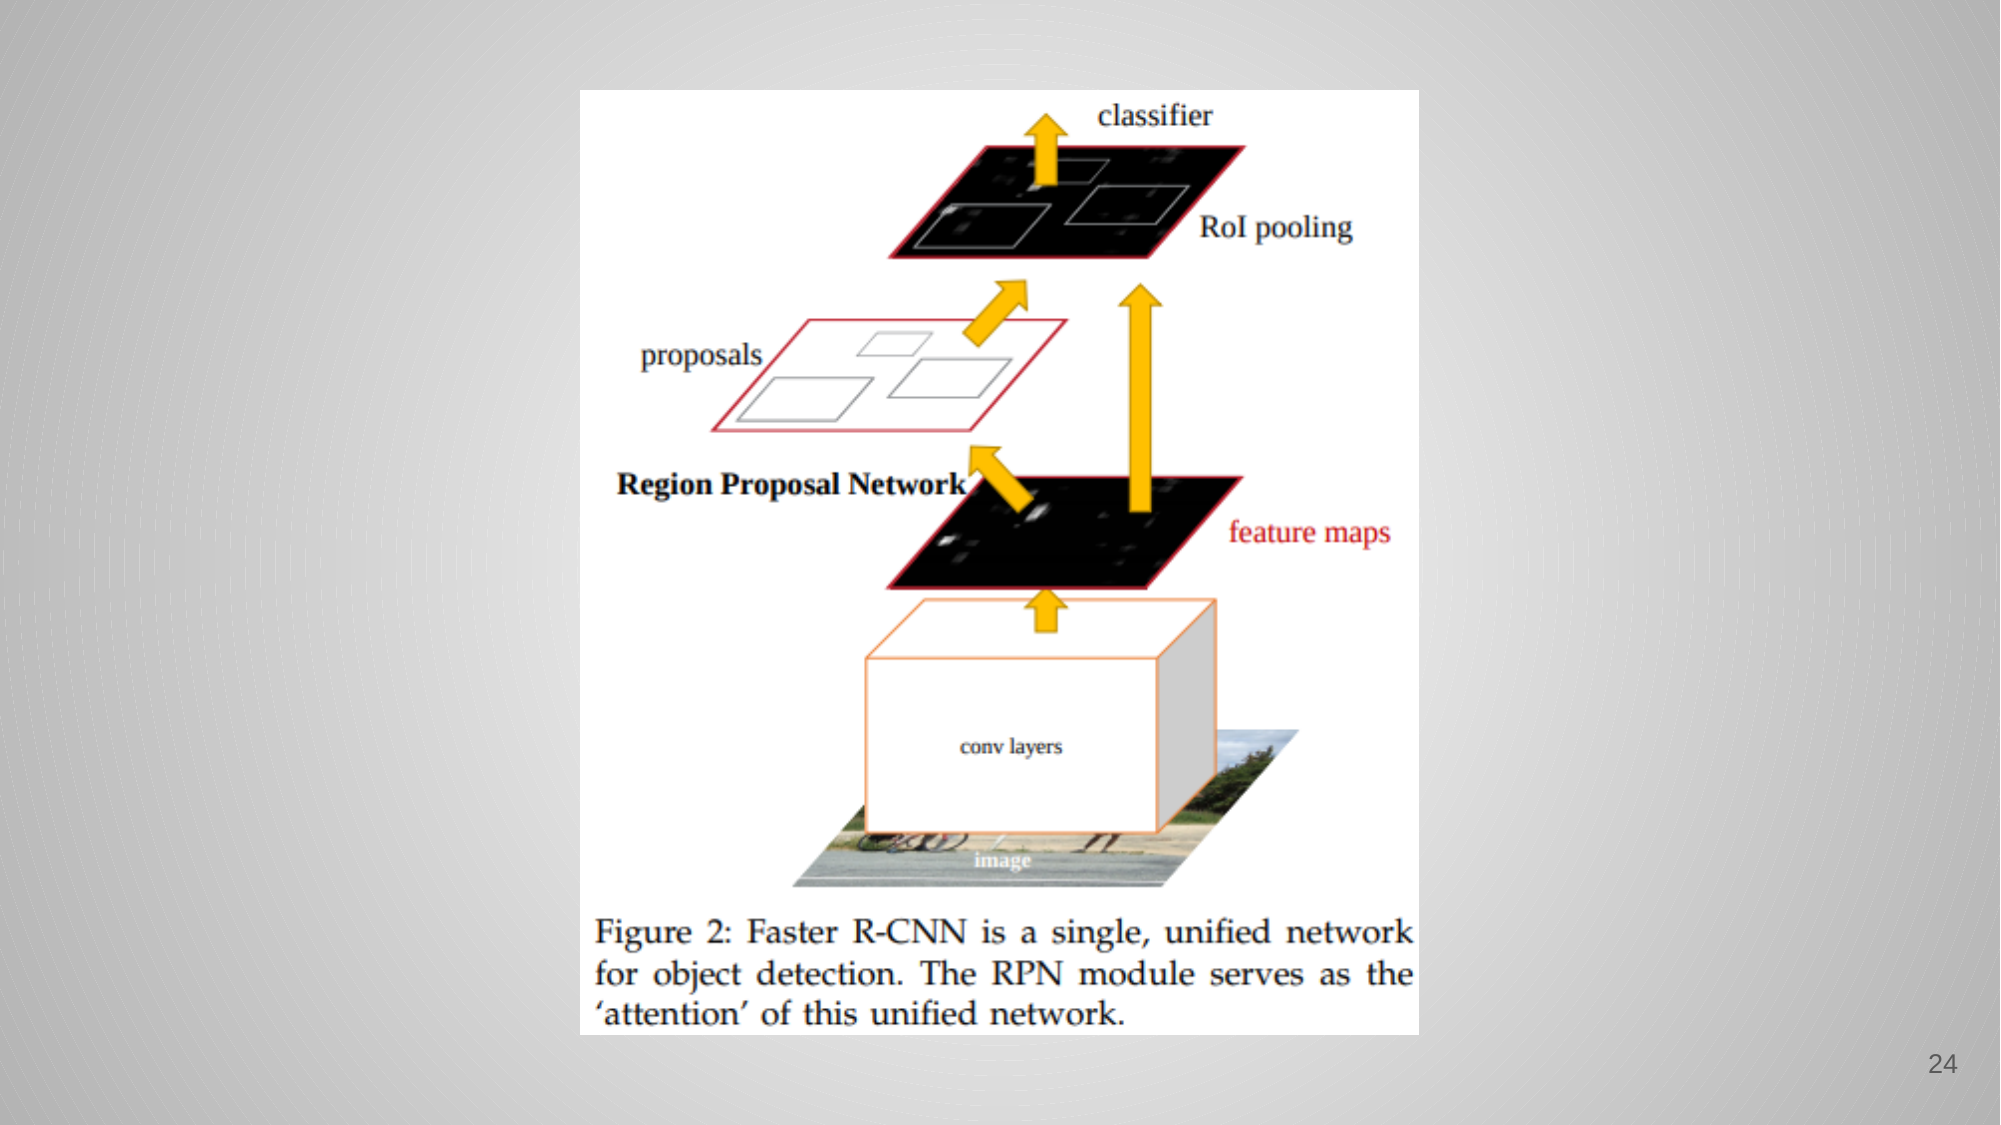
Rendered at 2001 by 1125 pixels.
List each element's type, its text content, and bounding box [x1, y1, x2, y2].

picture [580, 90, 1420, 1035]
slide_number ‹#› [1853, 1019, 1974, 1106]
